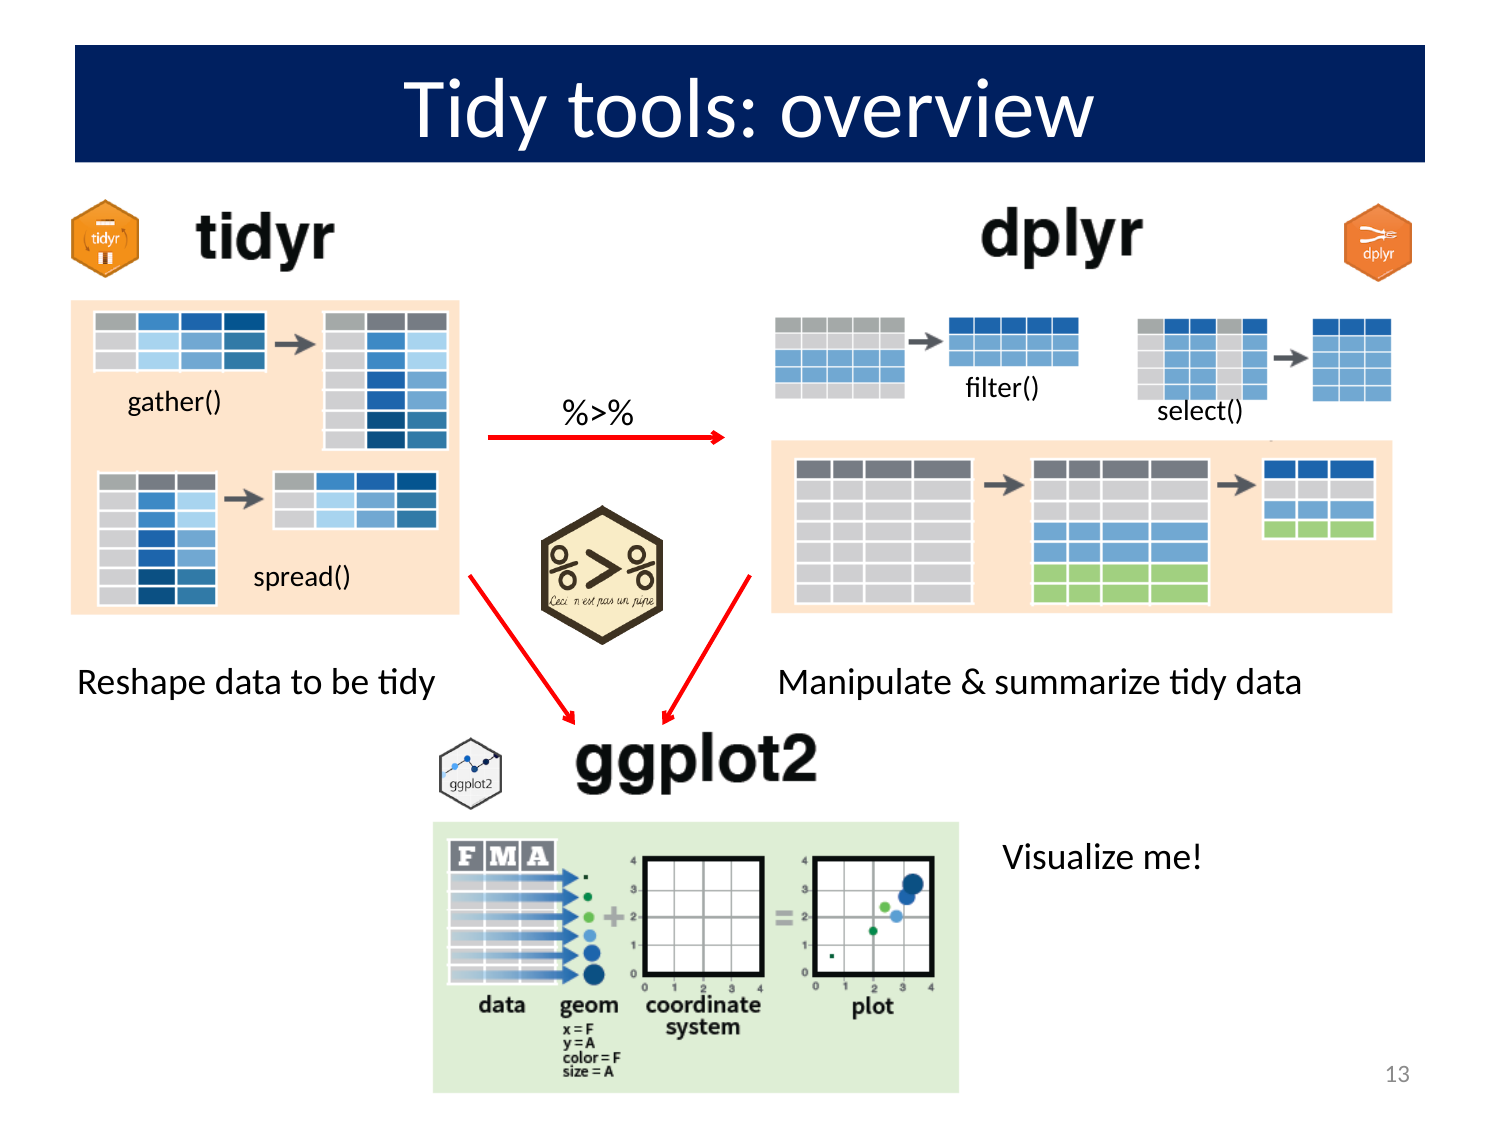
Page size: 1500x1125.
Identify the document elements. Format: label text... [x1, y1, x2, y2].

picture [541, 505, 663, 646]
picture [762, 199, 1412, 621]
text_box Manipulate & summarize tidy data [762, 649, 1402, 710]
picture [424, 724, 966, 1101]
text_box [469, 574, 576, 726]
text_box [662, 574, 751, 726]
title Tidy tools: overview [75, 45, 1425, 163]
picture [62, 199, 470, 621]
text_box %>% [529, 380, 667, 436]
text_box Visualize me! [987, 824, 1225, 885]
slide_number 13 [1074, 1042, 1425, 1103]
text_box Reshape data to be tidy [62, 649, 464, 710]
